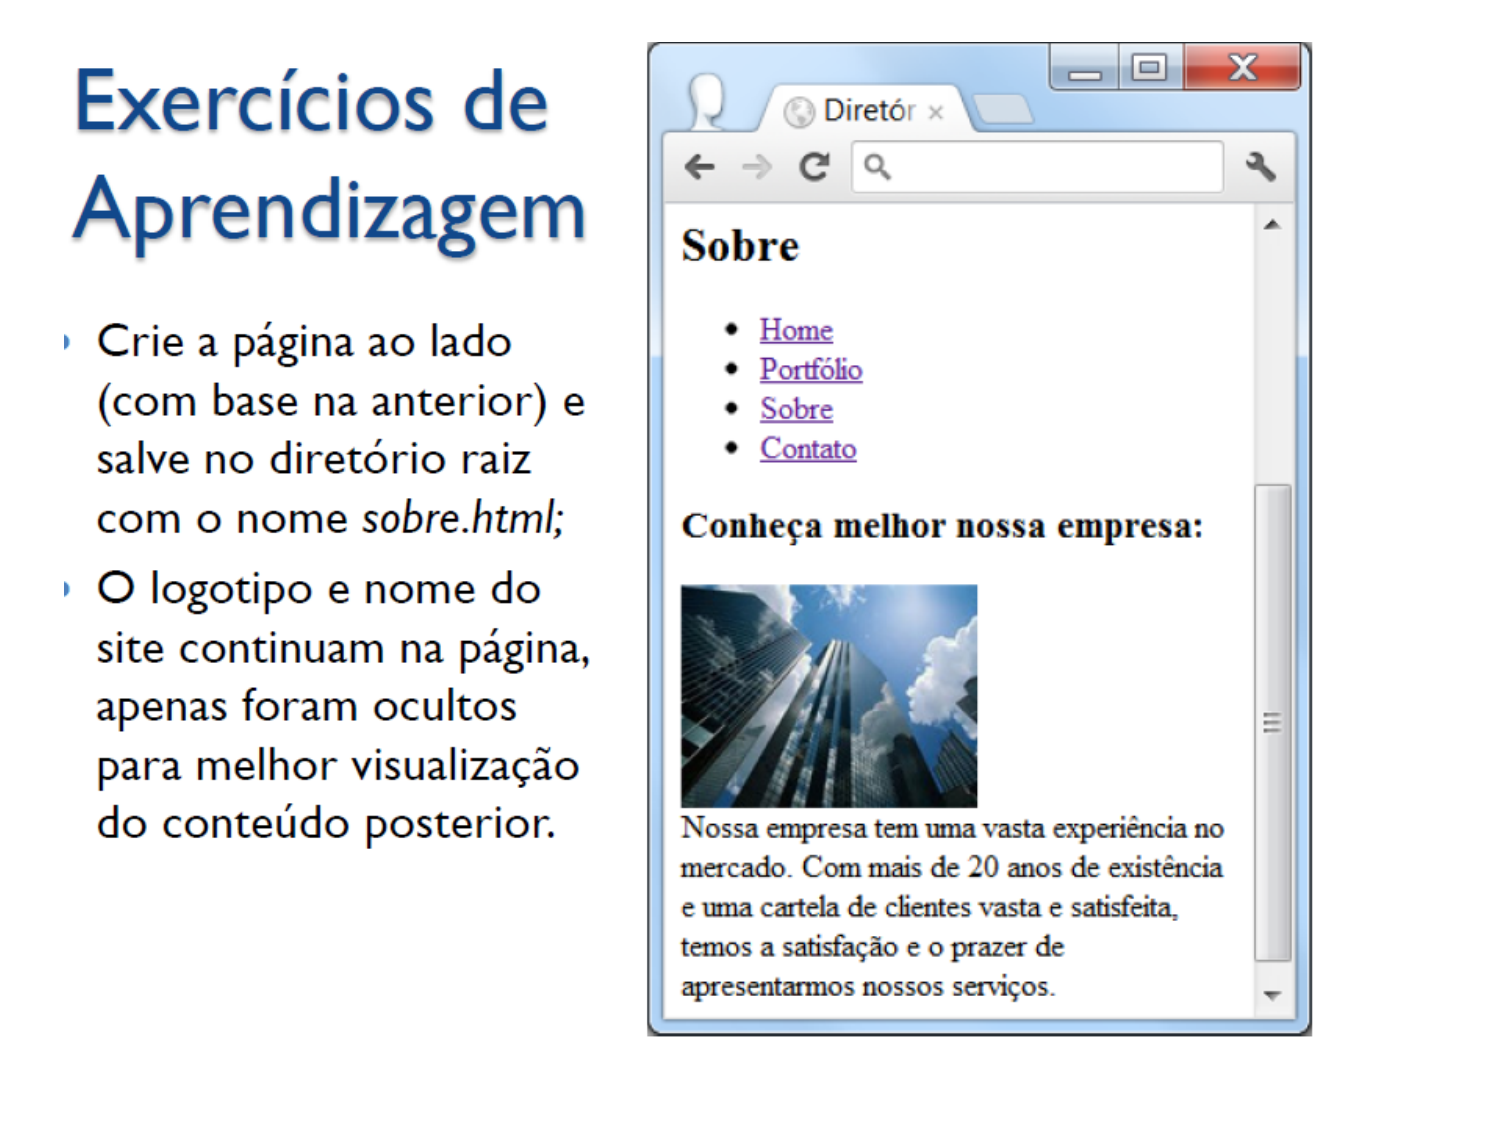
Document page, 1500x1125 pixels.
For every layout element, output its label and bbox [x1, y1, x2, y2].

picture [64, 42, 1328, 1057]
